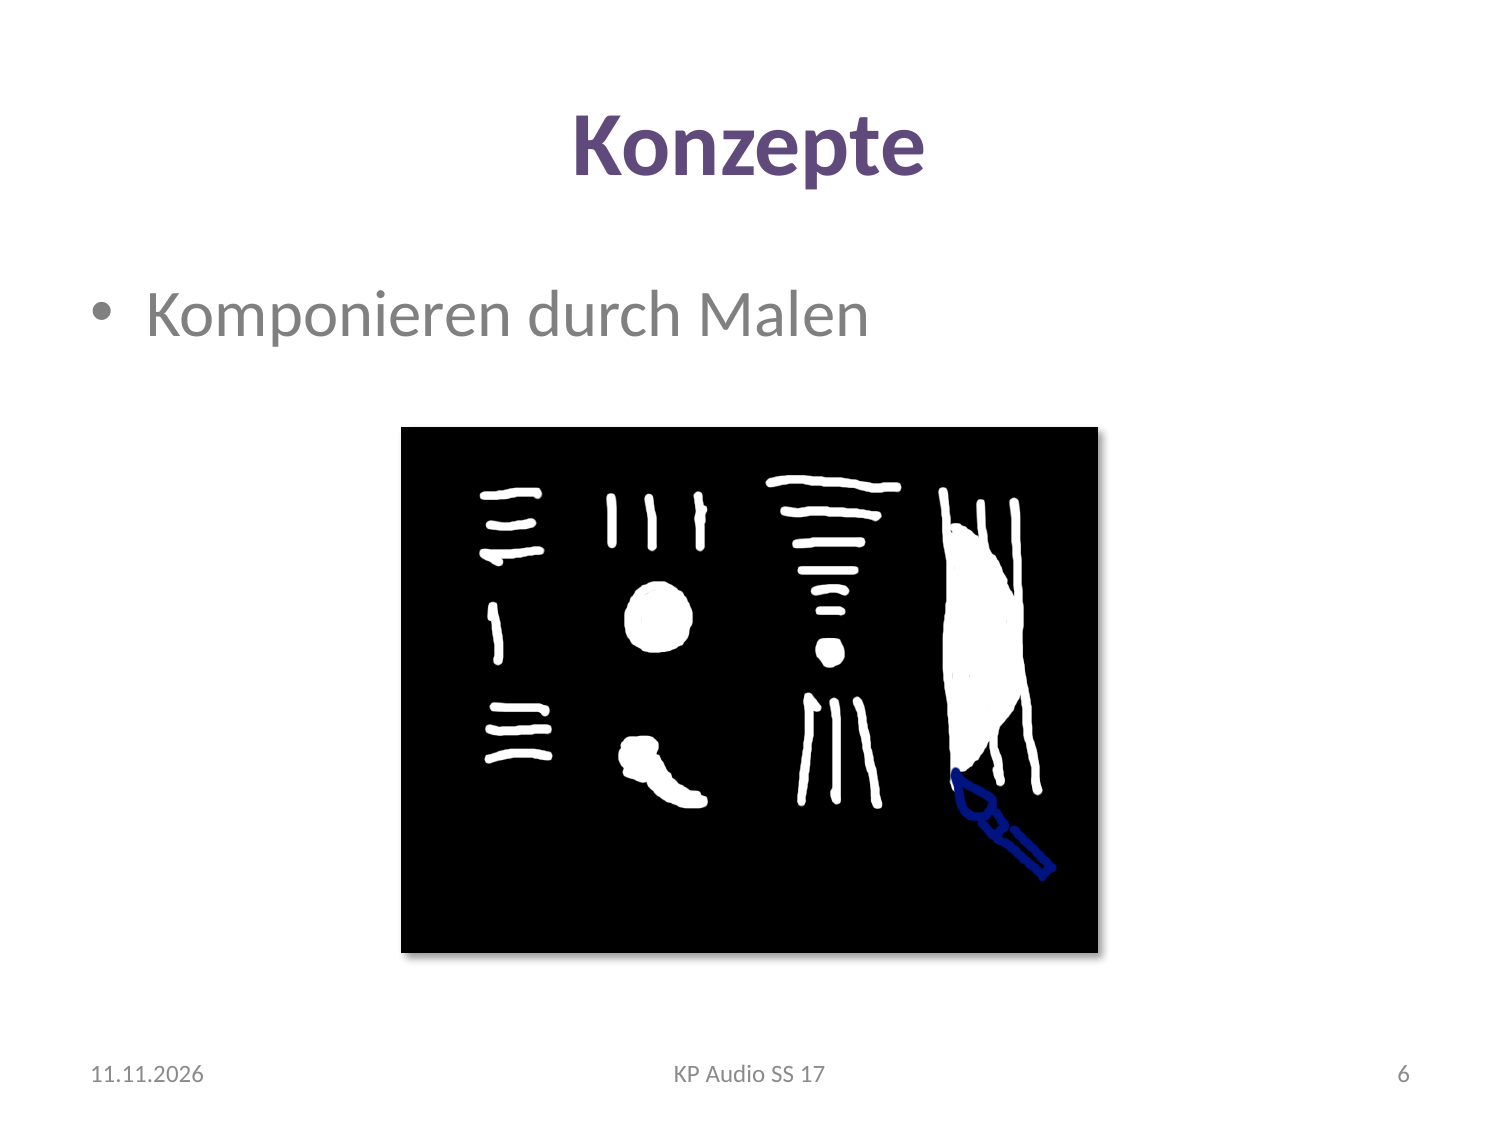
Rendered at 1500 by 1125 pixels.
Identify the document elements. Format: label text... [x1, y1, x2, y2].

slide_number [75, 1042, 425, 1103]
list Komponieren durch Malen [75, 262, 1425, 1005]
title Konzepte [75, 45, 1425, 233]
slide_number 5 [1074, 1042, 1425, 1103]
footer KP Audio SS 17 [512, 1042, 988, 1103]
picture [407, 433, 1093, 948]
